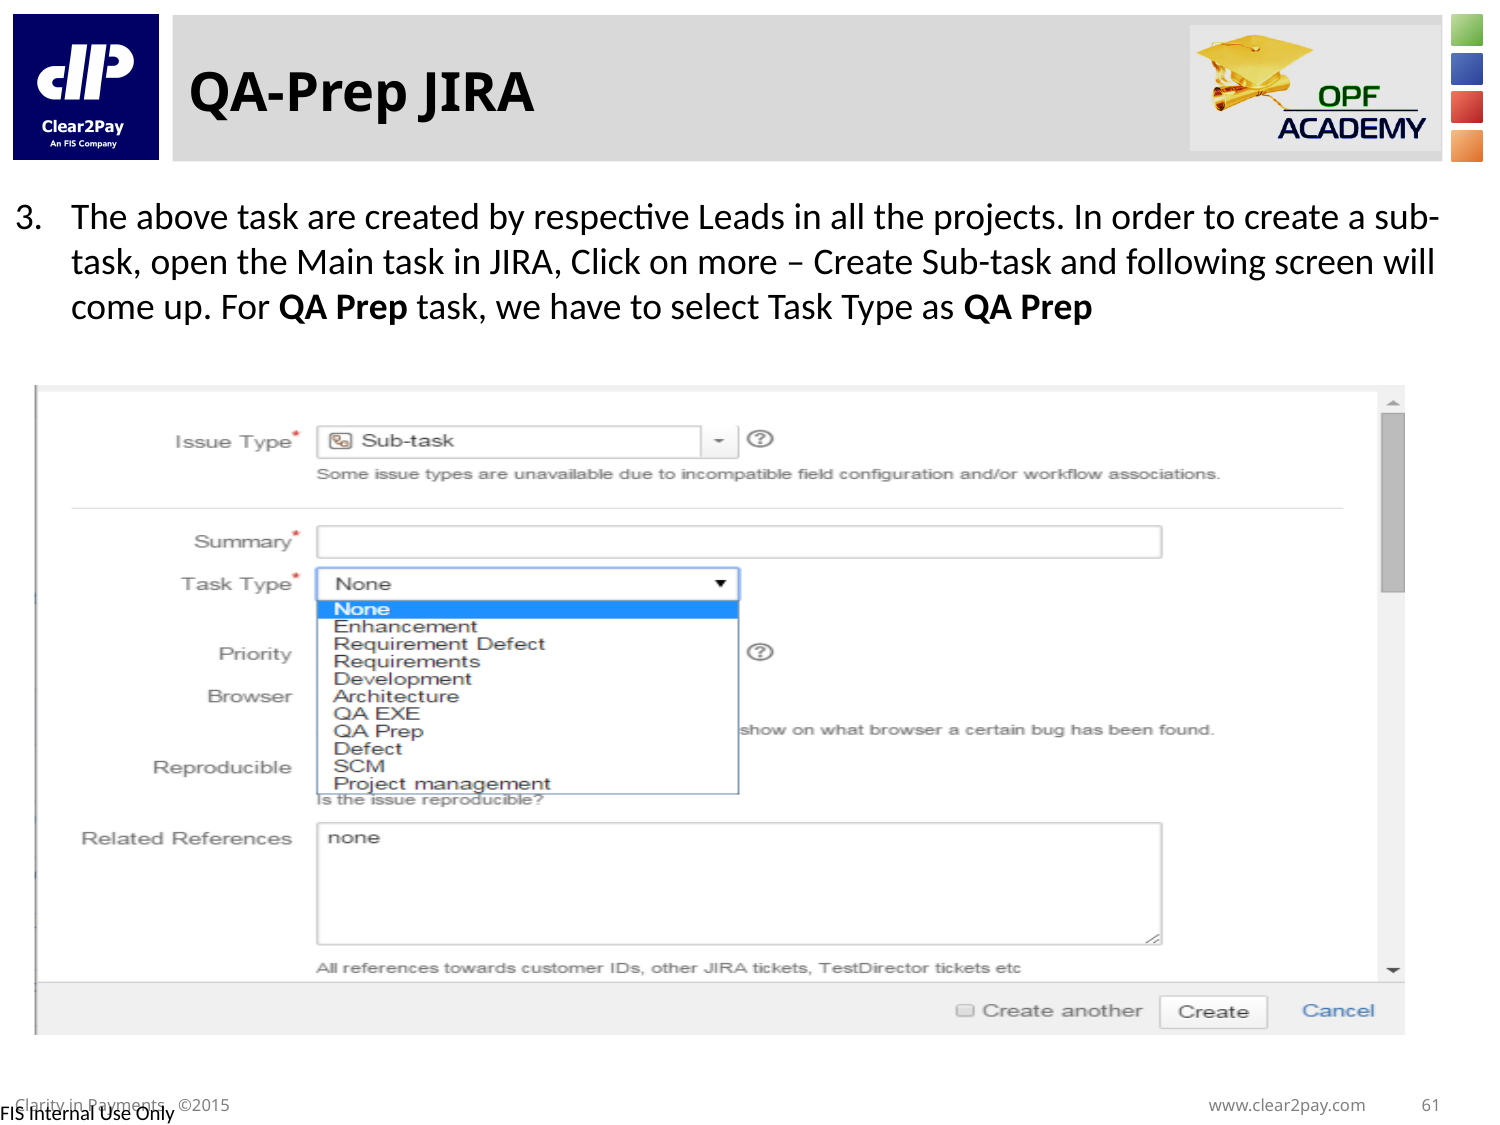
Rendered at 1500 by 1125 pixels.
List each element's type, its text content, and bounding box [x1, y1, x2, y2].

picture [34, 385, 1406, 1036]
title QA-Prep JIRA [173, 25, 1189, 155]
picture [13, 14, 159, 160]
text_box The above task are created by respective Leads in all the projects. In order to create a sub-task, open the Main task in JIRA, Click on more – Create Sub-task and following screen will come up. For QA Prep task, we have to select Task Type as QA Prep [0, 184, 1500, 335]
picture [1190, 25, 1441, 151]
